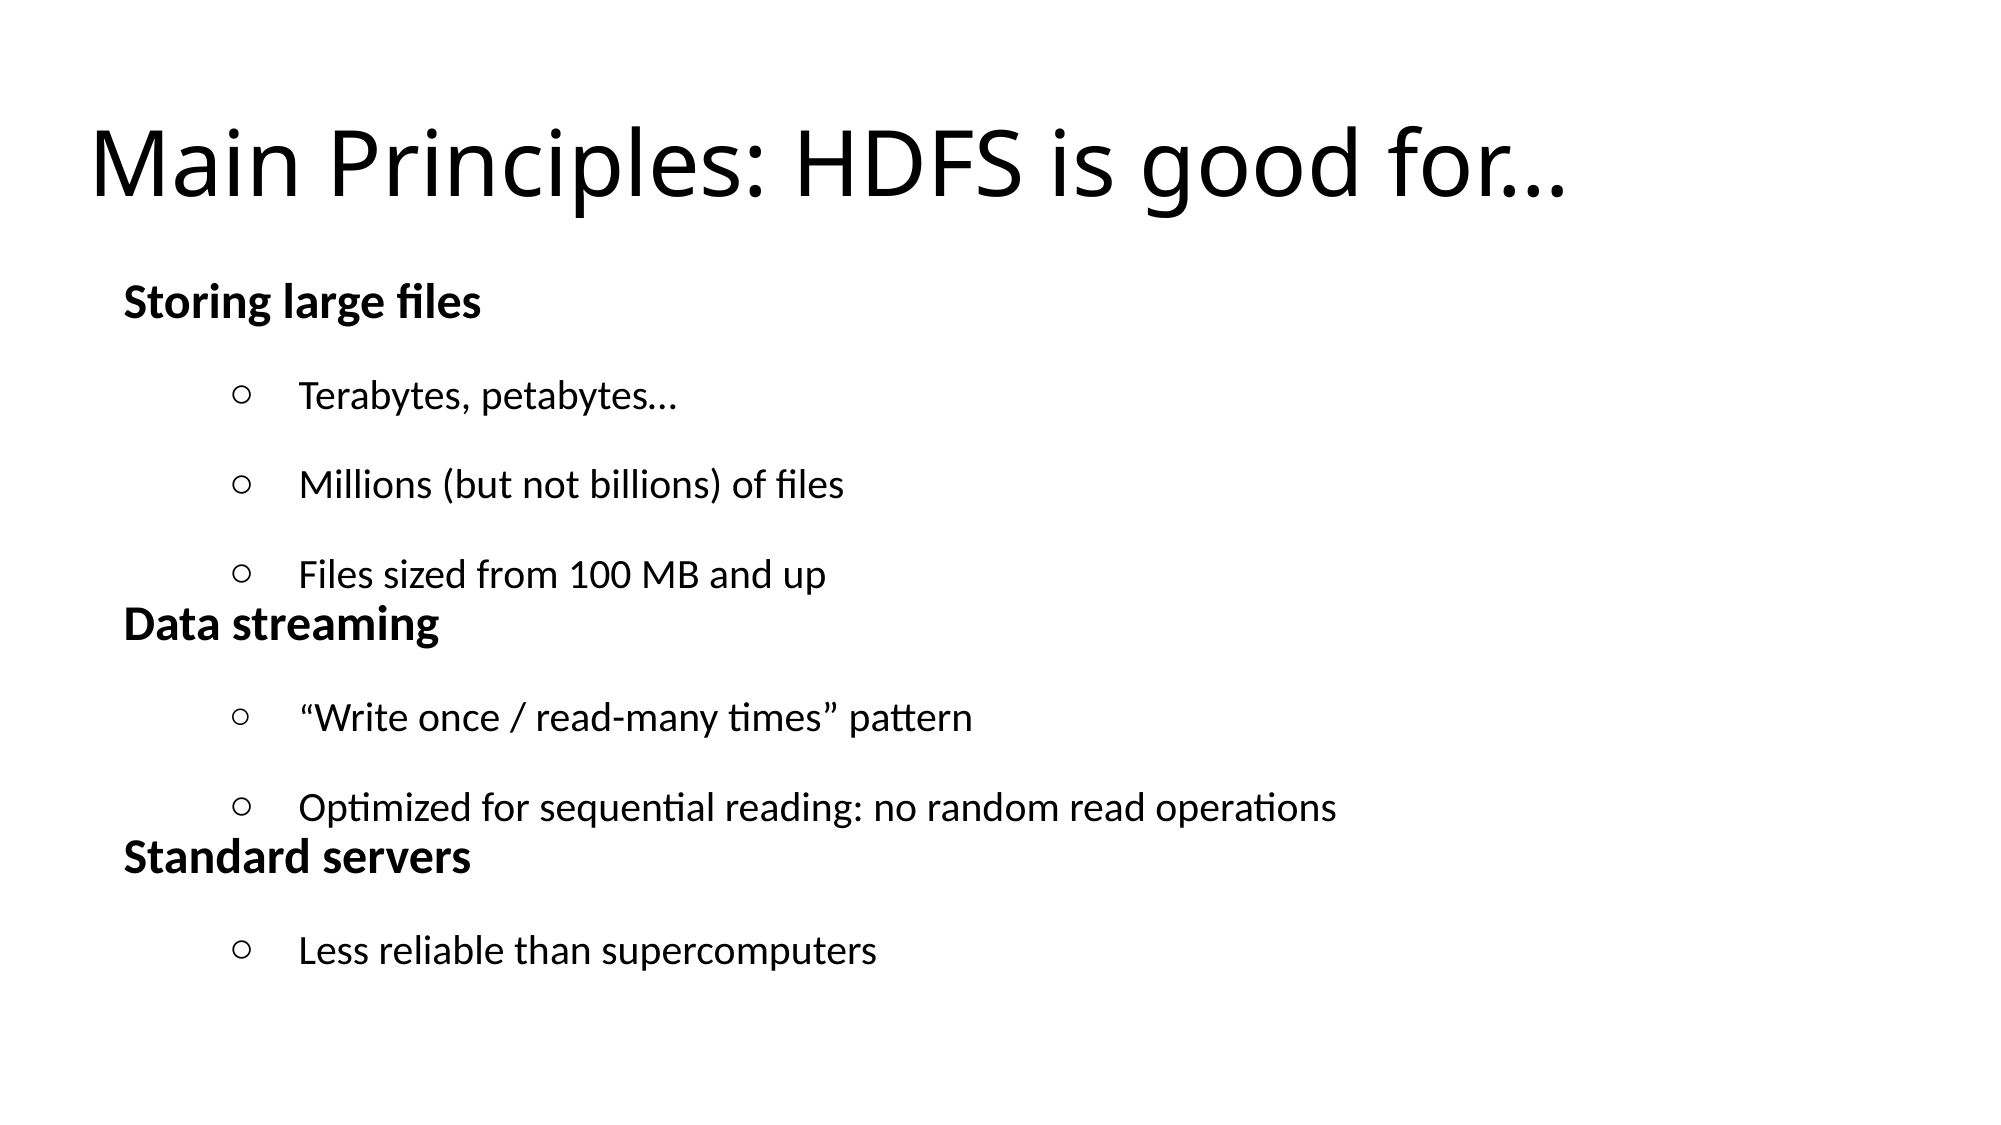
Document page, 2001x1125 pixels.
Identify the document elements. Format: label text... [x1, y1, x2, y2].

list Storing large files Terabytes, petabytes… Millions (but not billions) of files Files sized from 100 MB and up Data streaming “Write once / read-many times” pattern Optimized for sequential reading: no random read operations Standard servers Less reliable than supercomputers [83, 260, 1948, 1009]
title Main Principles: HDFS is good for… [68, 97, 1932, 223]
